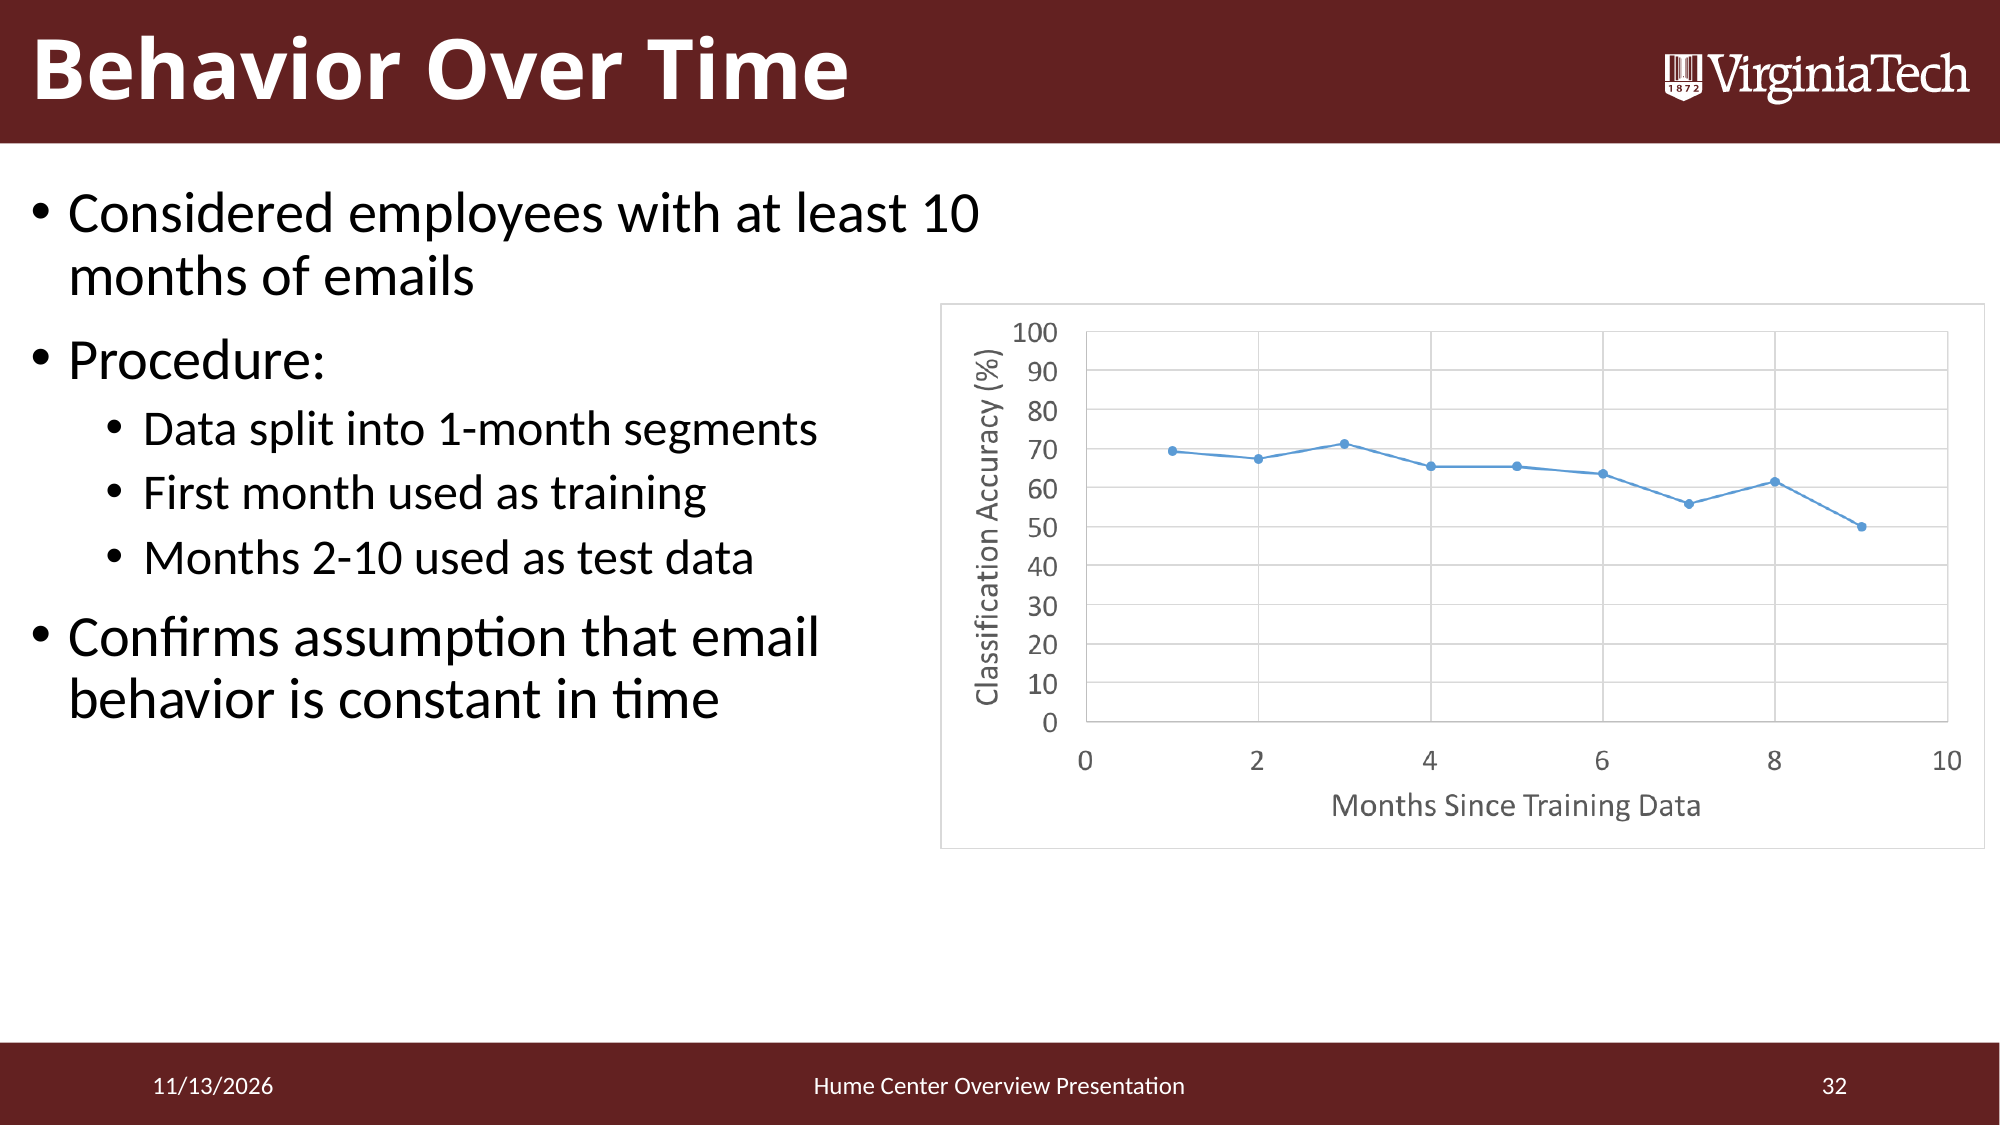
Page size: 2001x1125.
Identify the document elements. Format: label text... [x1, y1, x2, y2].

picture [1665, 52, 1970, 105]
footer Hume Center Overview Presentation [662, 1054, 1338, 1115]
slide_number 32 [1412, 1054, 1863, 1115]
list Considered employees with at least 10 months of emails Procedure: Data split into 1-month segments First month used as training Months 2-10 used as test data Confirms assumption that email behavior is constant in time [15, 174, 1055, 1016]
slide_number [137, 1054, 588, 1115]
title Behavior Over Time [15, 9, 1649, 136]
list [940, 303, 1985, 849]
